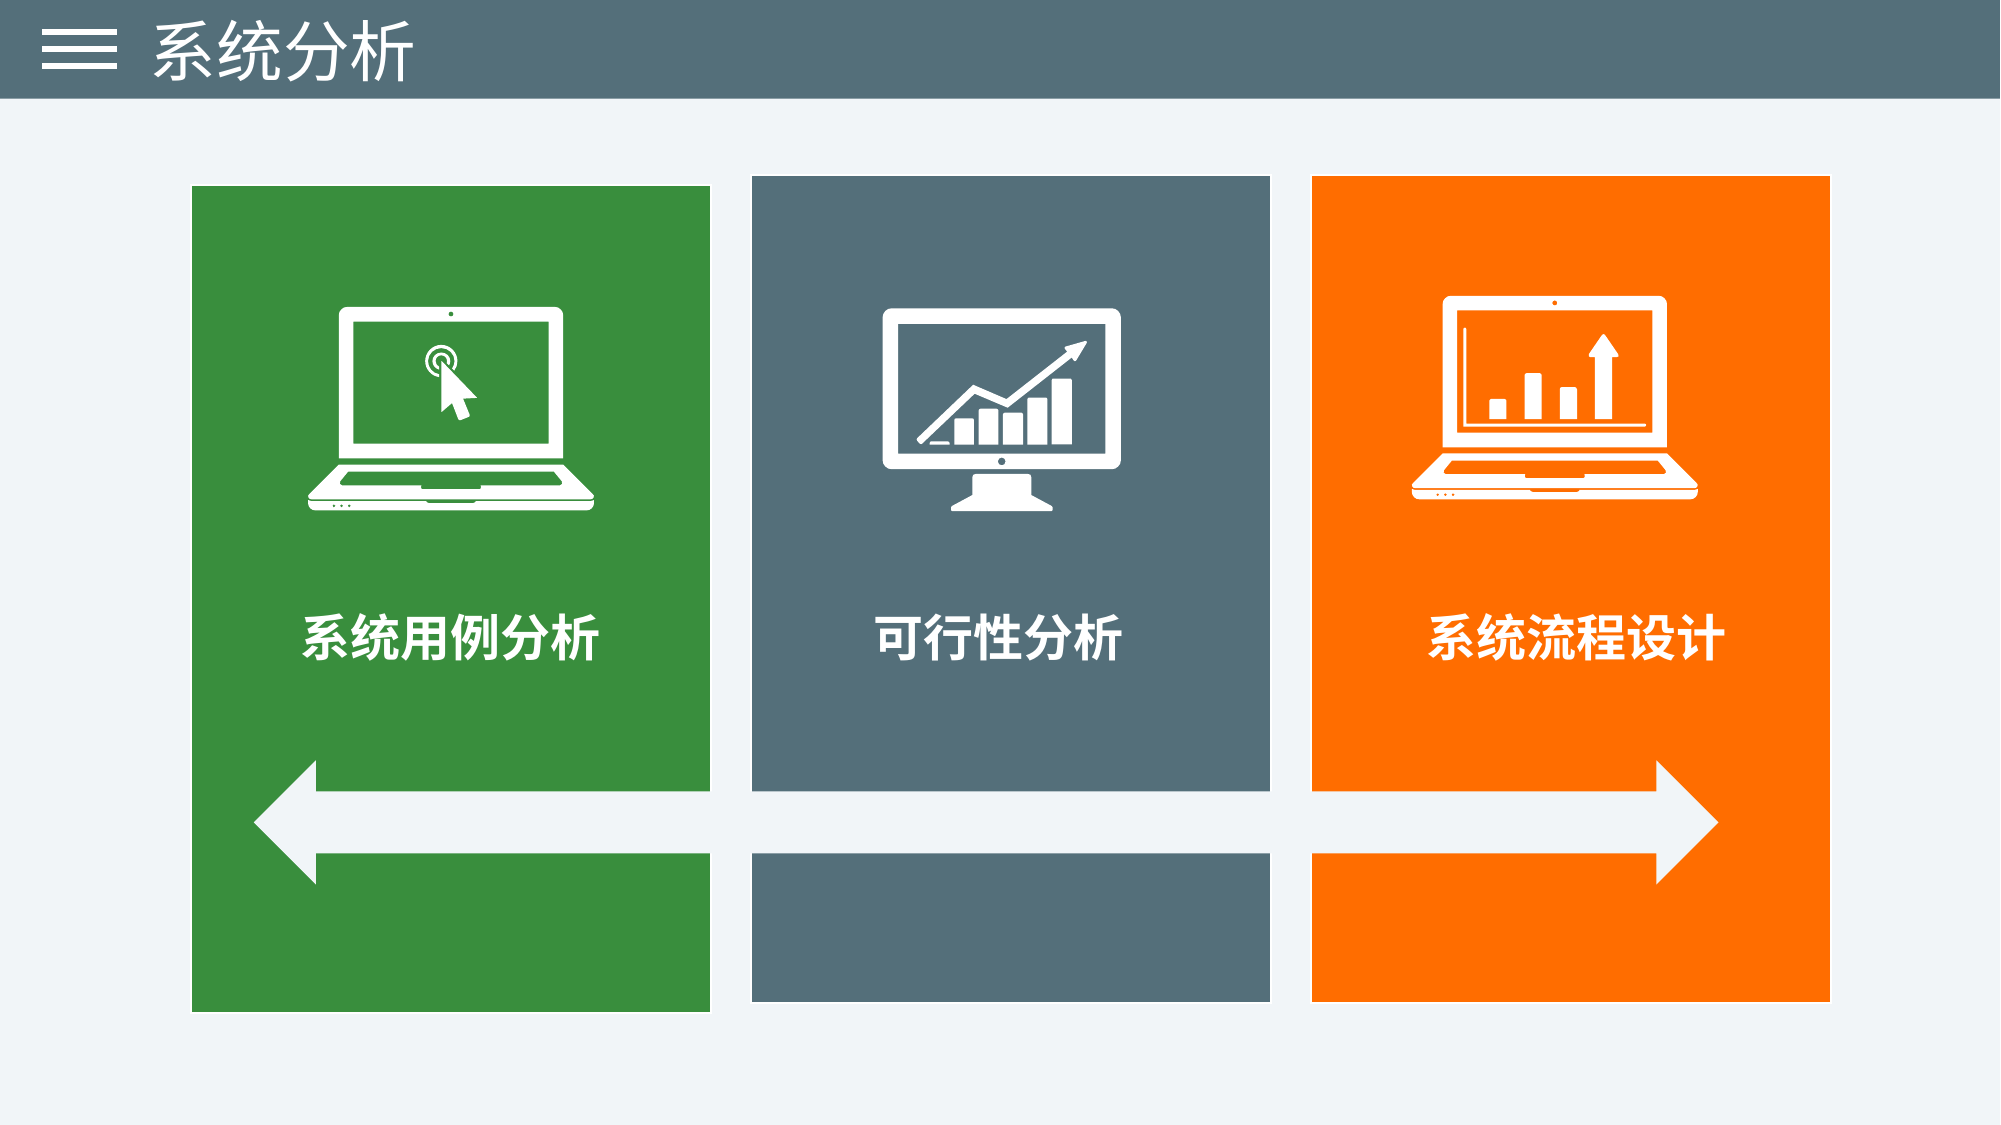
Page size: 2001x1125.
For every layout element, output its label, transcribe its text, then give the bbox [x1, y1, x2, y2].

text_box 系统流程设计 [1412, 599, 1742, 674]
text_box [750, 174, 1272, 790]
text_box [42, 32, 118, 67]
text_box 系统用例分析 [285, 599, 616, 674]
text_box [190, 184, 712, 1014]
text_box 可行性分析 [858, 599, 1139, 674]
text_box [0, 0, 2000, 100]
text_box [750, 855, 1272, 1004]
text_box [252, 757, 1720, 888]
text_box [1310, 174, 1832, 1004]
text_box 系统分析 [135, 2, 696, 98]
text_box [1411, 295, 1699, 500]
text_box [882, 308, 1121, 512]
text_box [307, 306, 595, 511]
